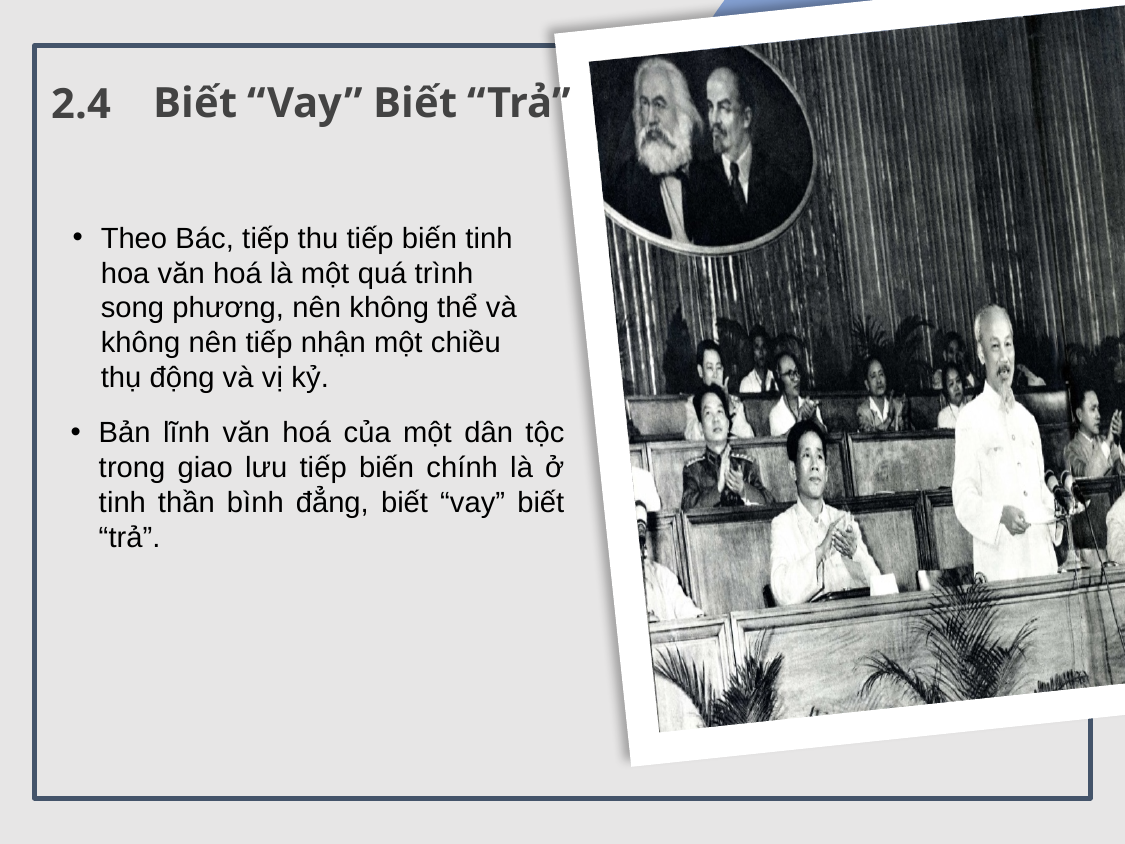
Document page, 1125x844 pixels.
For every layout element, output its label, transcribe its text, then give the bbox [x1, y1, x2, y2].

text_box Biết “Vay” Biết “Trả” [142, 64, 586, 141]
picture [589, 6, 1125, 732]
text_box Theo Bác, tiếp thu tiếp biến tinh hoa văn hoá là một quá trình song phương, nên không thể và không nên tiếp nhận một chiều thụ động và vị kỷ. [57, 211, 549, 406]
text_box [719, 0, 753, 4]
text_box 2.4 [0, 40, 228, 150]
text_box Bản lĩnh văn hoá của một dân tộc trong giao lưu tiếp biến chính là ở tinh thần bình đẳng, biết “vay” biết “trả”. [55, 406, 580, 561]
